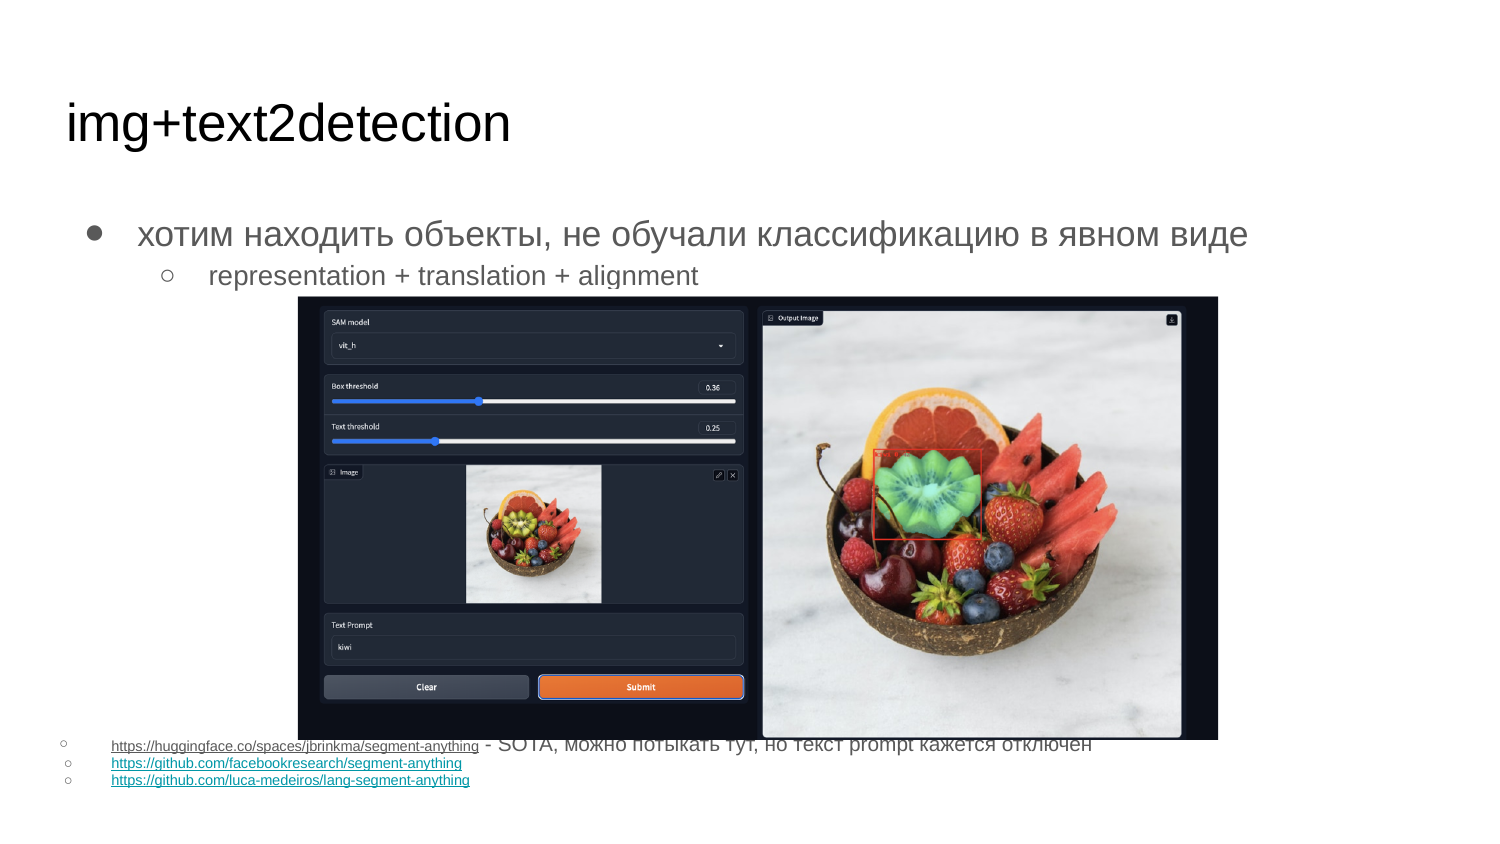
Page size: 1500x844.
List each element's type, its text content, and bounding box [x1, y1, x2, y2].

list хотим находить объекты, не обучали классификацию в явном виде representation + translation + alignment [51, 189, 1449, 307]
list https://huggingface.co/spaces/jbrinkma/segment-anything - SOTA, можно потыкать тут, но текст prompt кажется отключен https://github.com/facebookresearch/segment-anything https://github.com/luca-medeiros/lang-segment-anything [0, 717, 1345, 844]
picture [297, 288, 1219, 741]
title img+text2detection [51, 72, 1449, 167]
